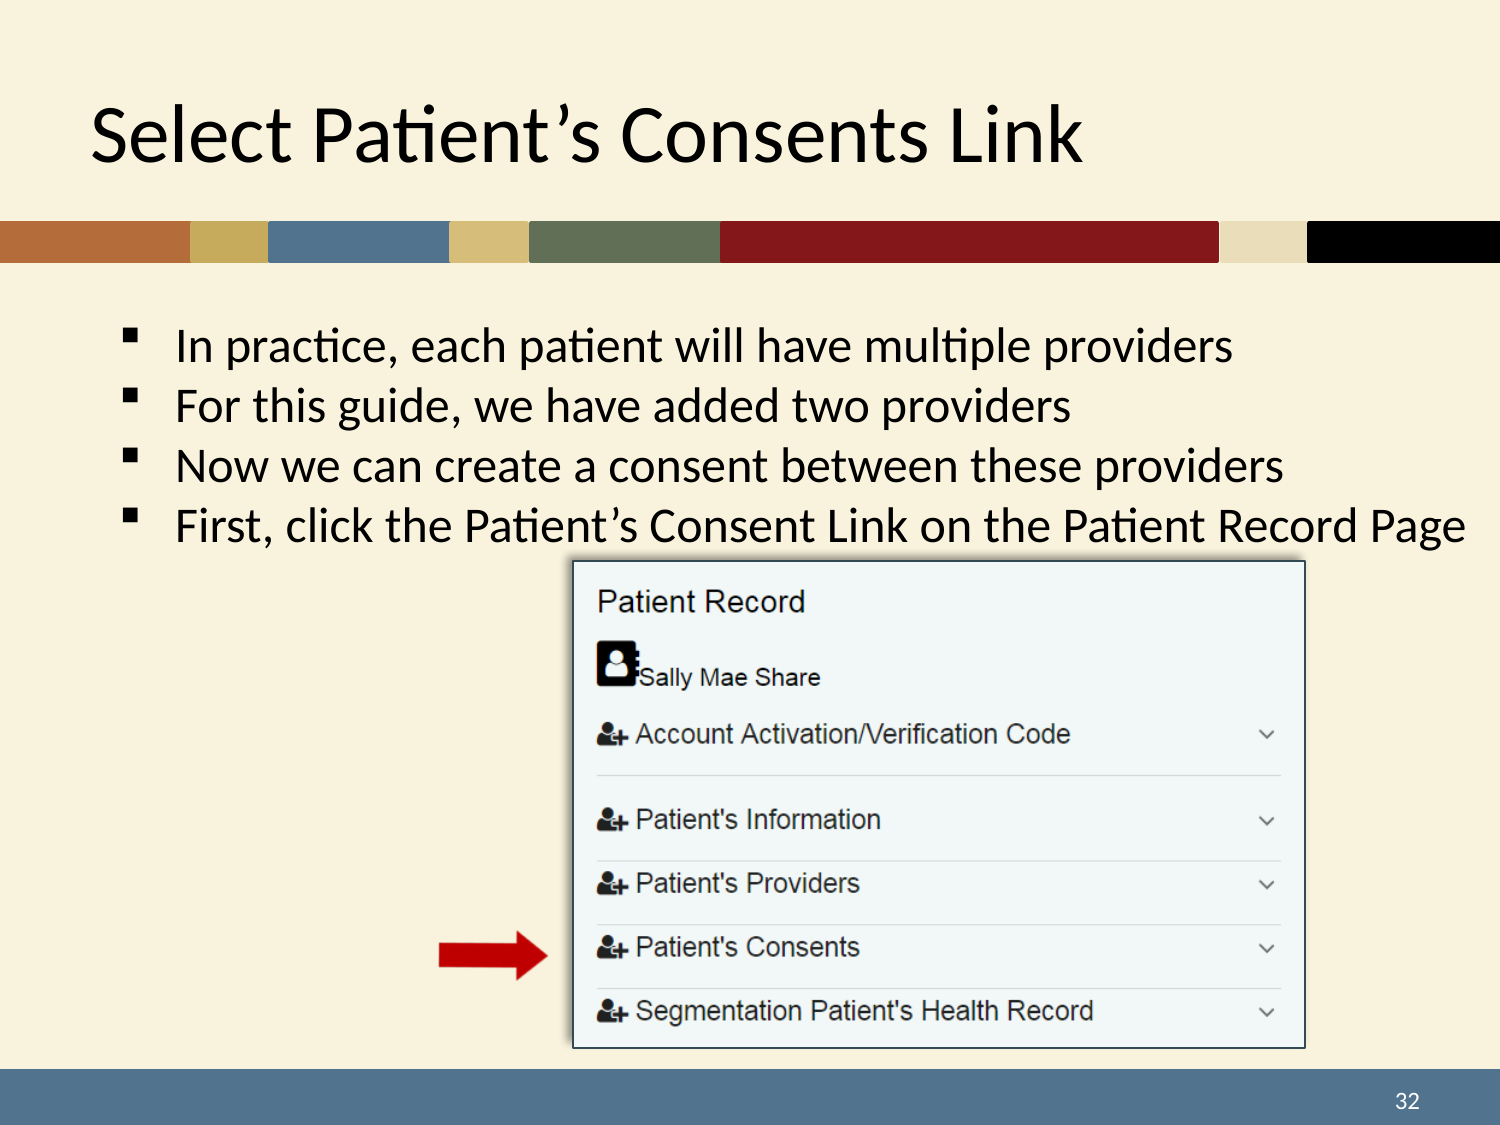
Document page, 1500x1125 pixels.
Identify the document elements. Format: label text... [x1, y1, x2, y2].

slide_number 32 [1379, 1069, 1500, 1125]
picture [415, 561, 1304, 1048]
text_box In practice, each patient will have multiple providers For this guide, we have added two providers Now we can create a consent between these providers First, click the Patient’s Consent Link on the Patient Record Page [104, 304, 1500, 560]
title Select Patient’s Consents Link [75, 45, 1425, 213]
